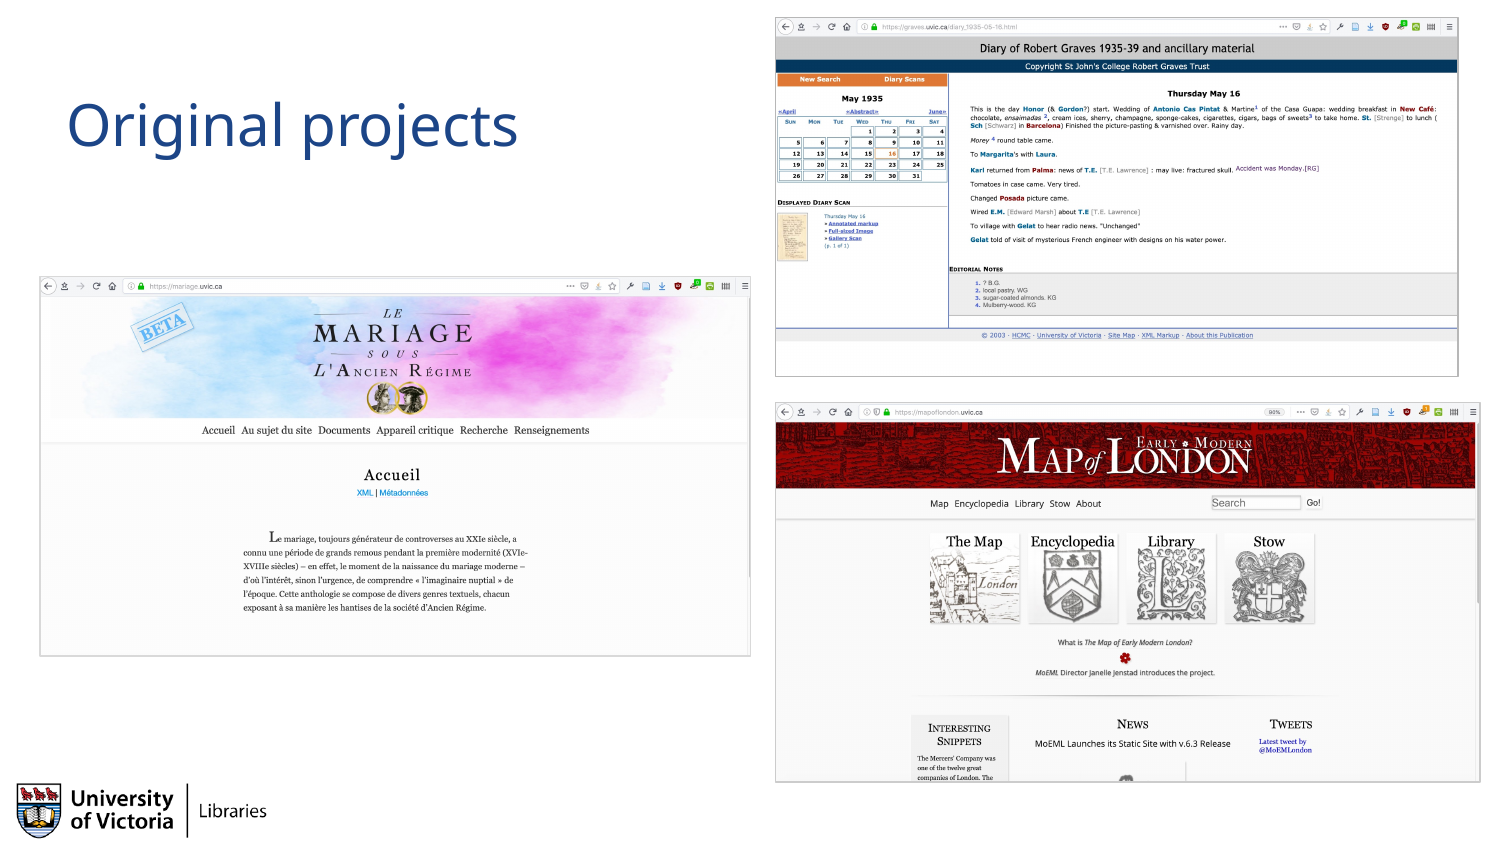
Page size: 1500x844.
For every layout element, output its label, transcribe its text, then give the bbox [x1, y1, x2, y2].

picture [40, 276, 751, 656]
picture [775, 403, 1480, 782]
title Original projects [51, 72, 770, 167]
picture [775, 18, 1458, 376]
picture [12, 779, 314, 844]
